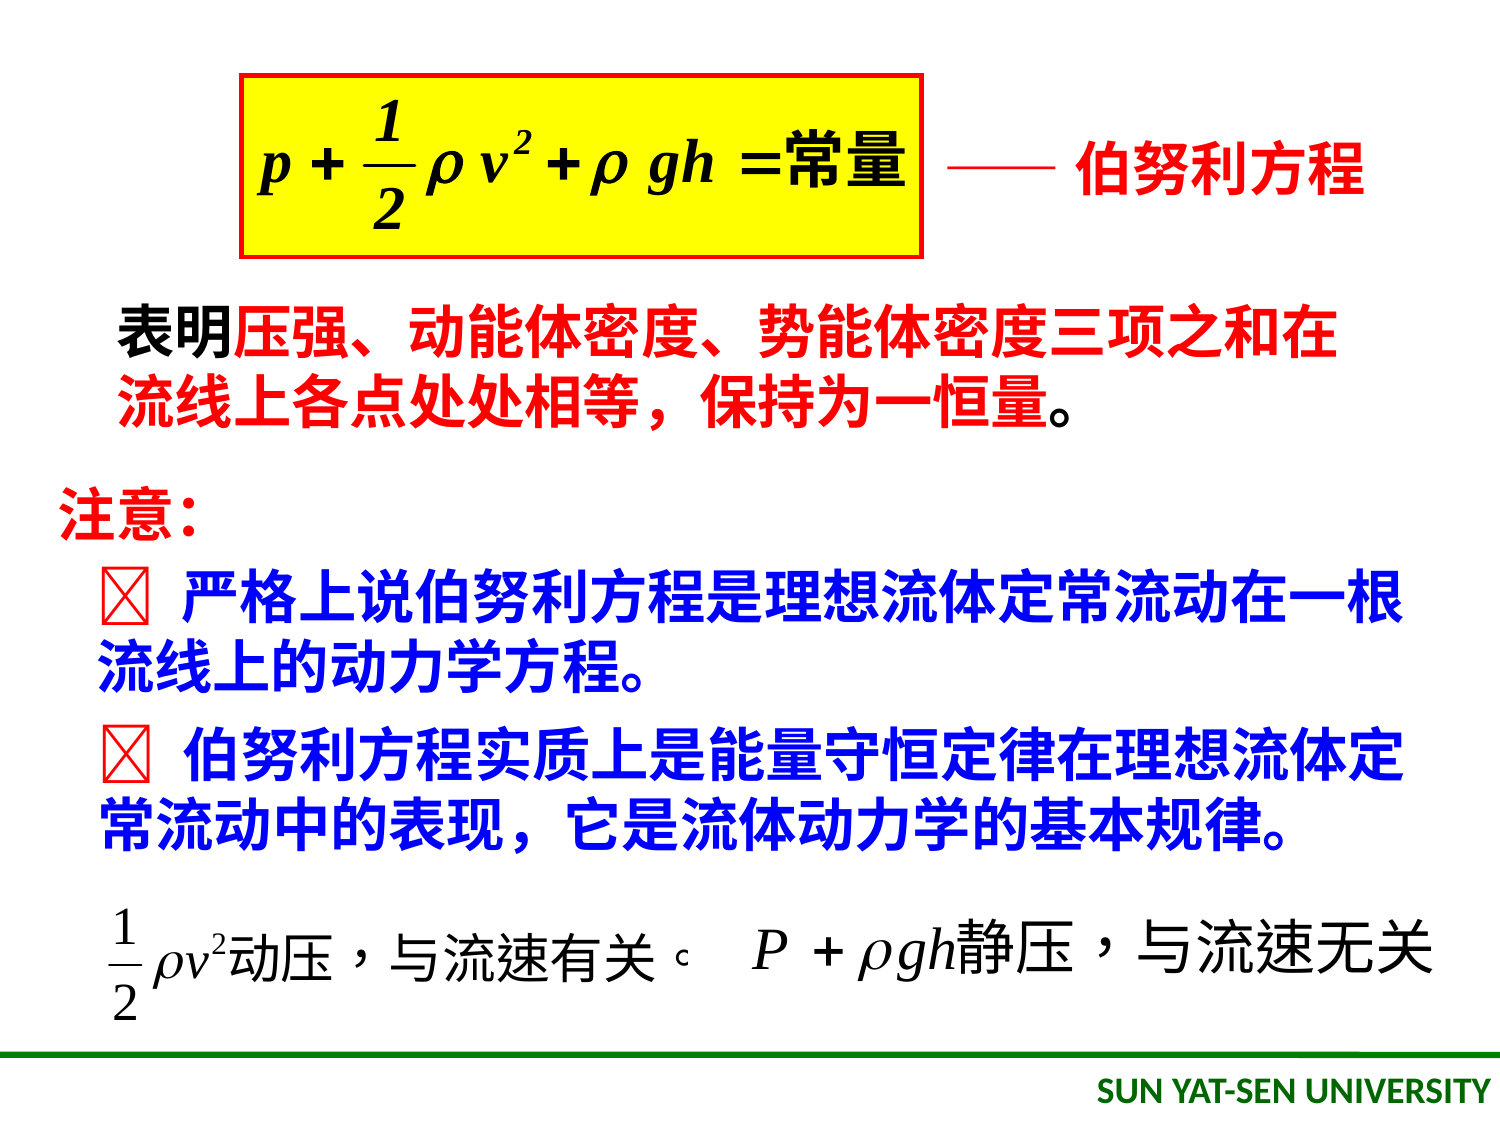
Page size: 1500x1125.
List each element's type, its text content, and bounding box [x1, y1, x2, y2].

text_box ——伯努利方程 [929, 125, 1409, 210]
text_box 注意： [43, 470, 293, 556]
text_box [99, 892, 688, 1033]
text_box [741, 909, 1448, 1000]
text_box  伯努利方程实质上是能量守恒定律在理想流体定常流动中的表现，它是流体动力学的基本规律。 [82, 710, 1431, 866]
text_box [243, 77, 920, 255]
text_box  严格上说伯努利方程是理想流体定常流动在一根流线上的动力学方程。 [81, 552, 1426, 708]
text_box 表明压强、动能体密度、势能体密度三项之和在流线上各点处处相等，保持为一恒量。 [102, 287, 1373, 443]
